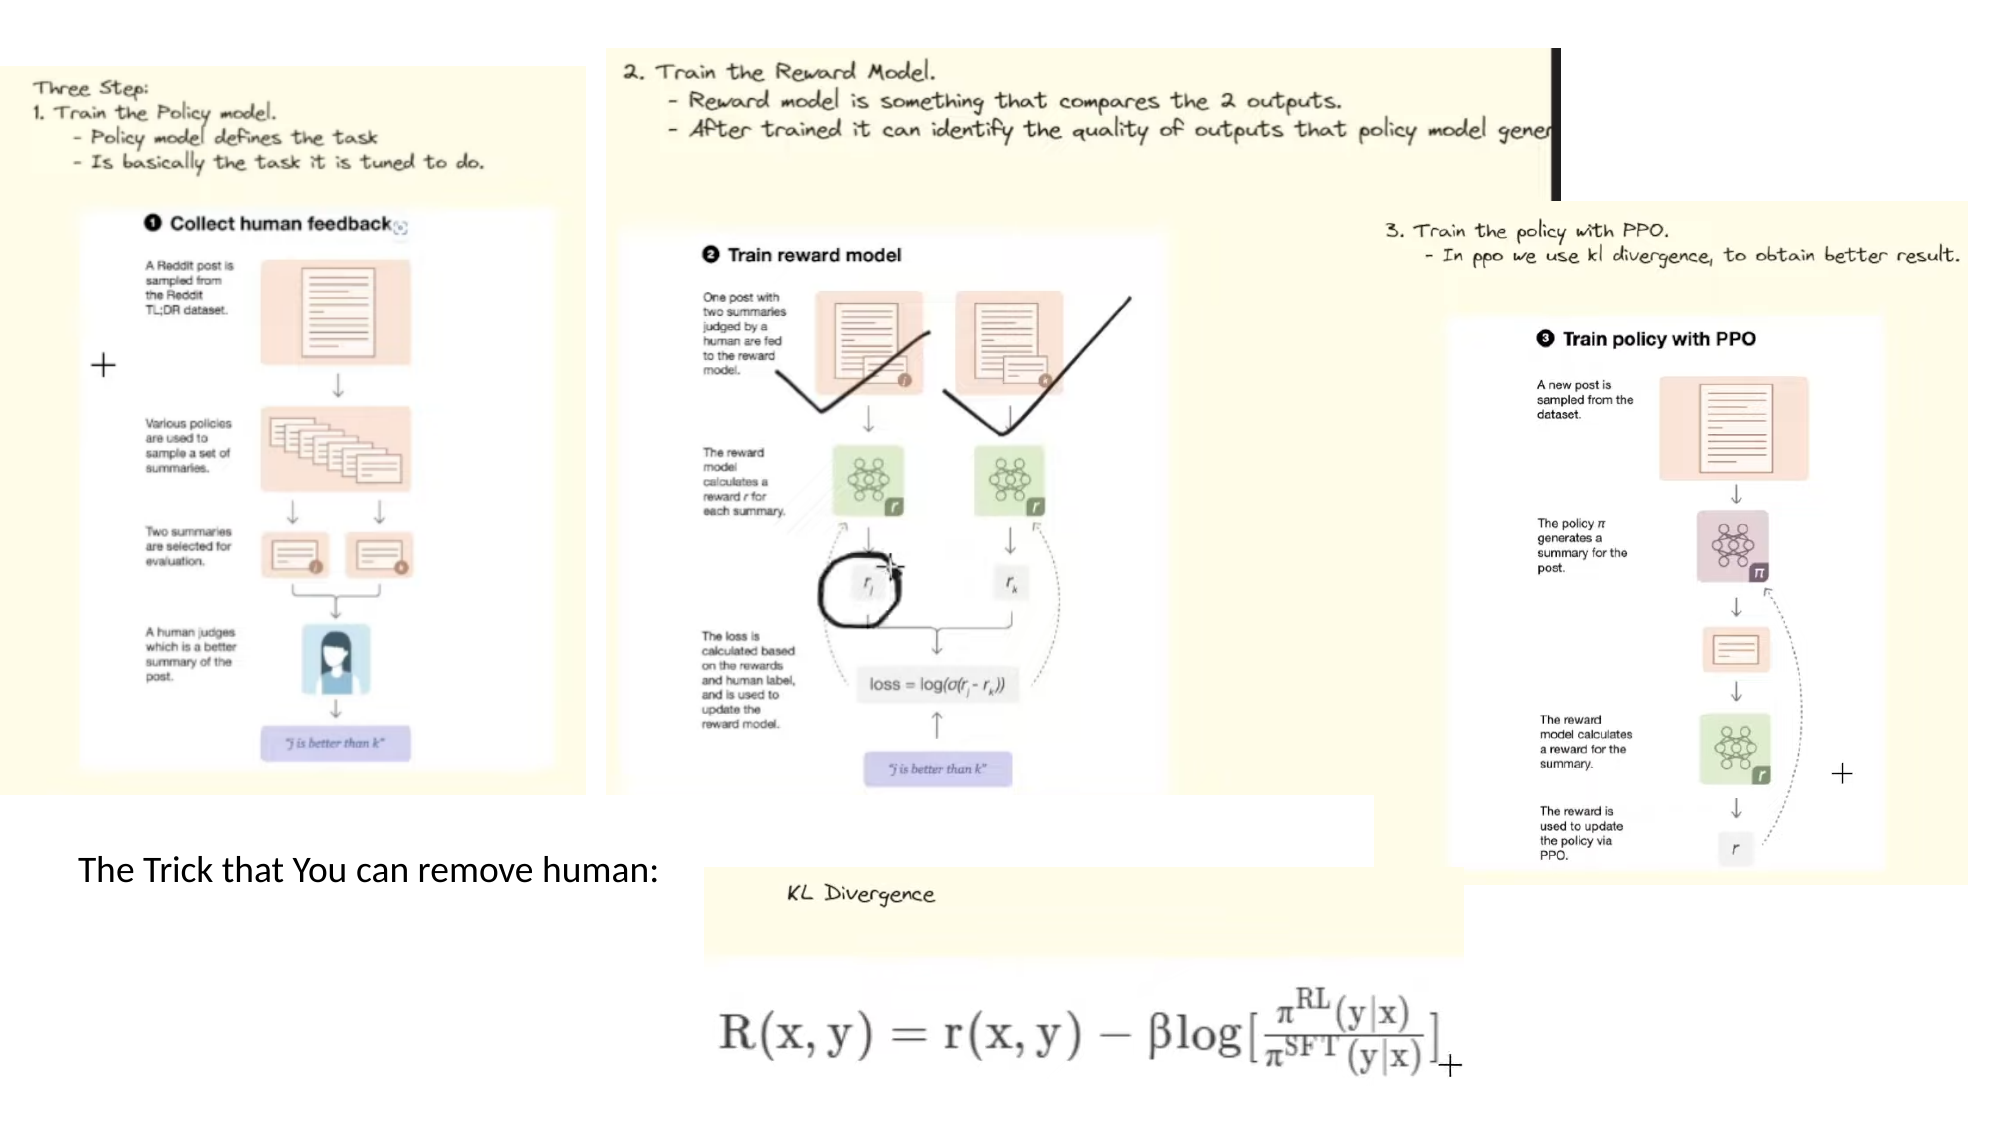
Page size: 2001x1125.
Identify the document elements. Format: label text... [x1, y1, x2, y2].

picture [606, 48, 1968, 1099]
picture [0, 66, 586, 795]
text_box The Trick that You can remove human: [63, 837, 675, 897]
